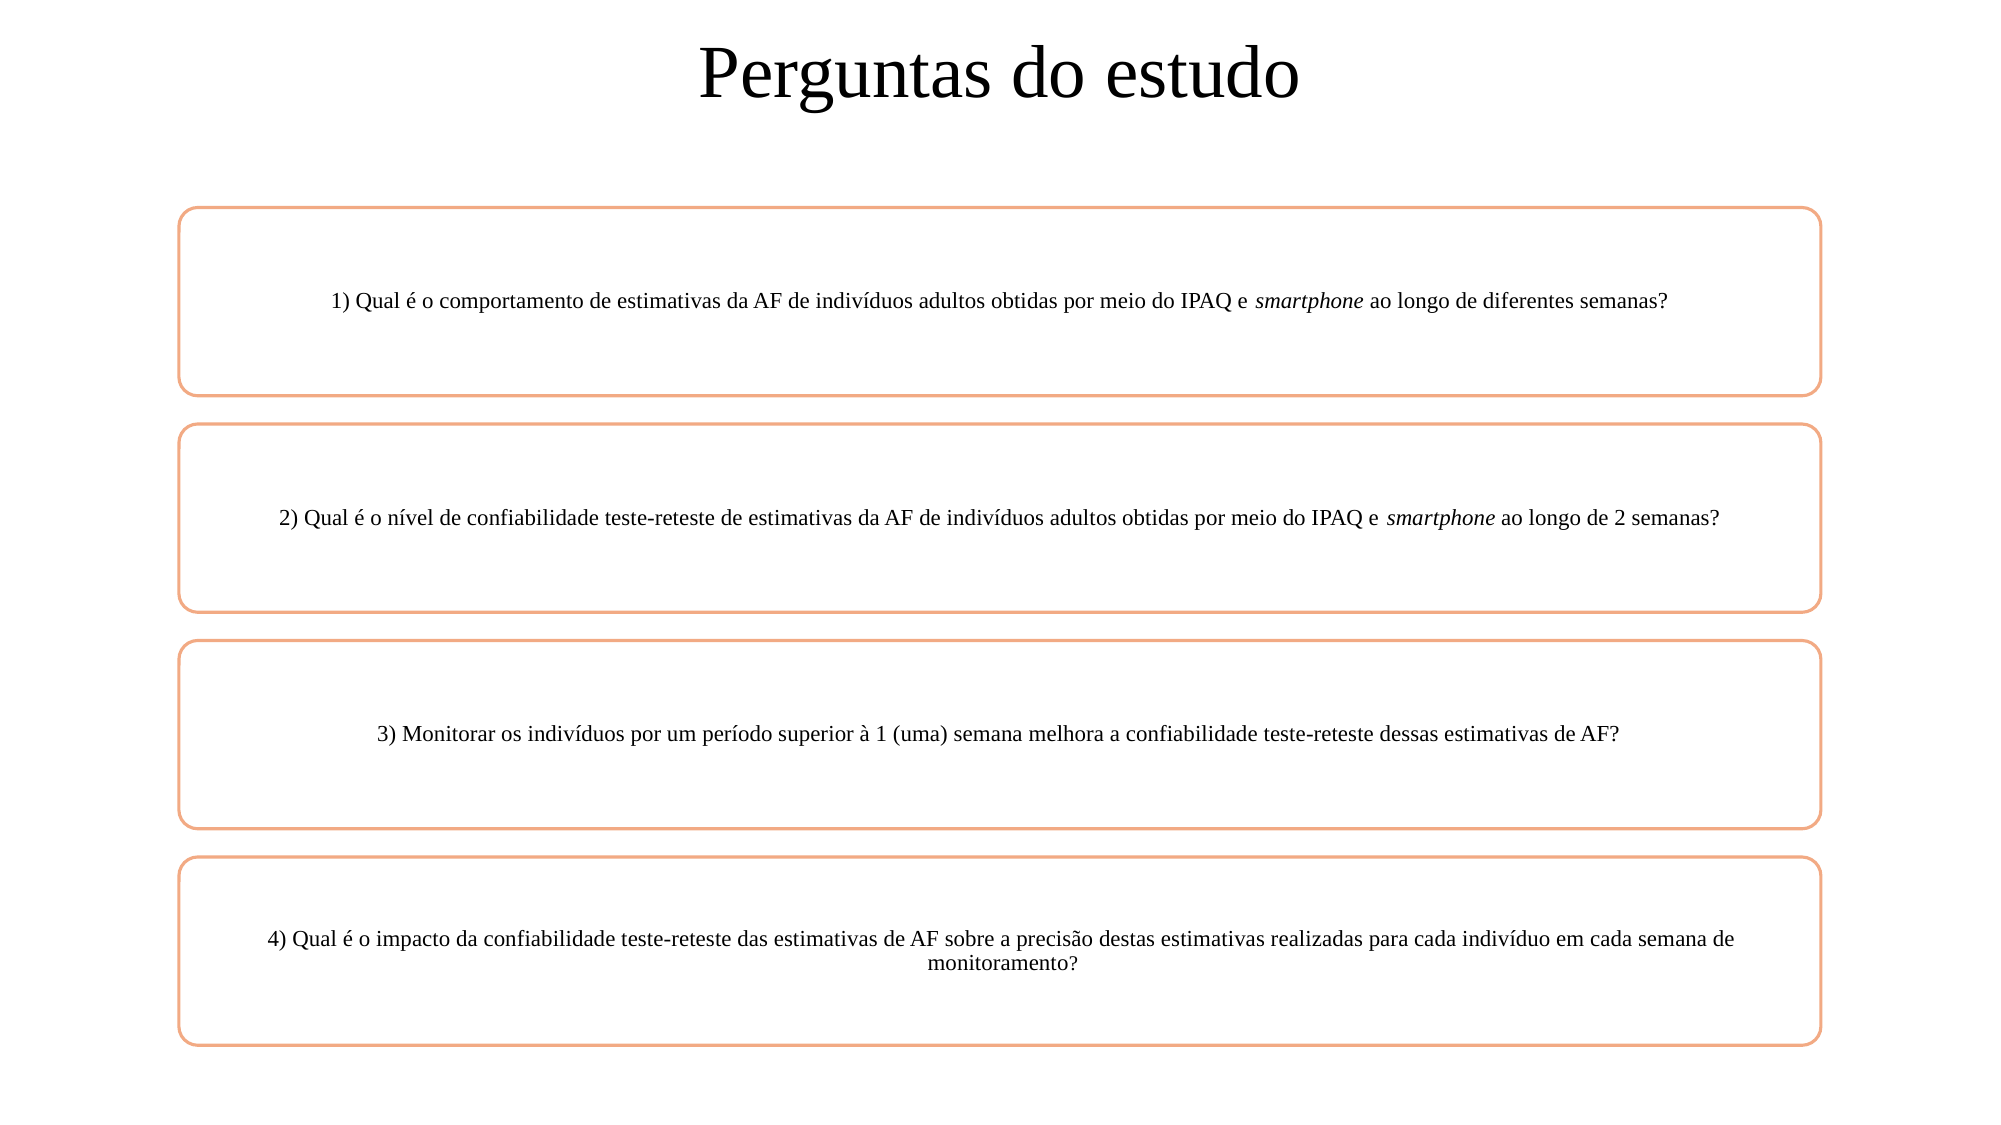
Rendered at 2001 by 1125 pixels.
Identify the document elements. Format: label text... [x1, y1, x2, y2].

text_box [93, 206, 1907, 1046]
text_box Perguntas do estudo [0, 28, 2000, 118]
